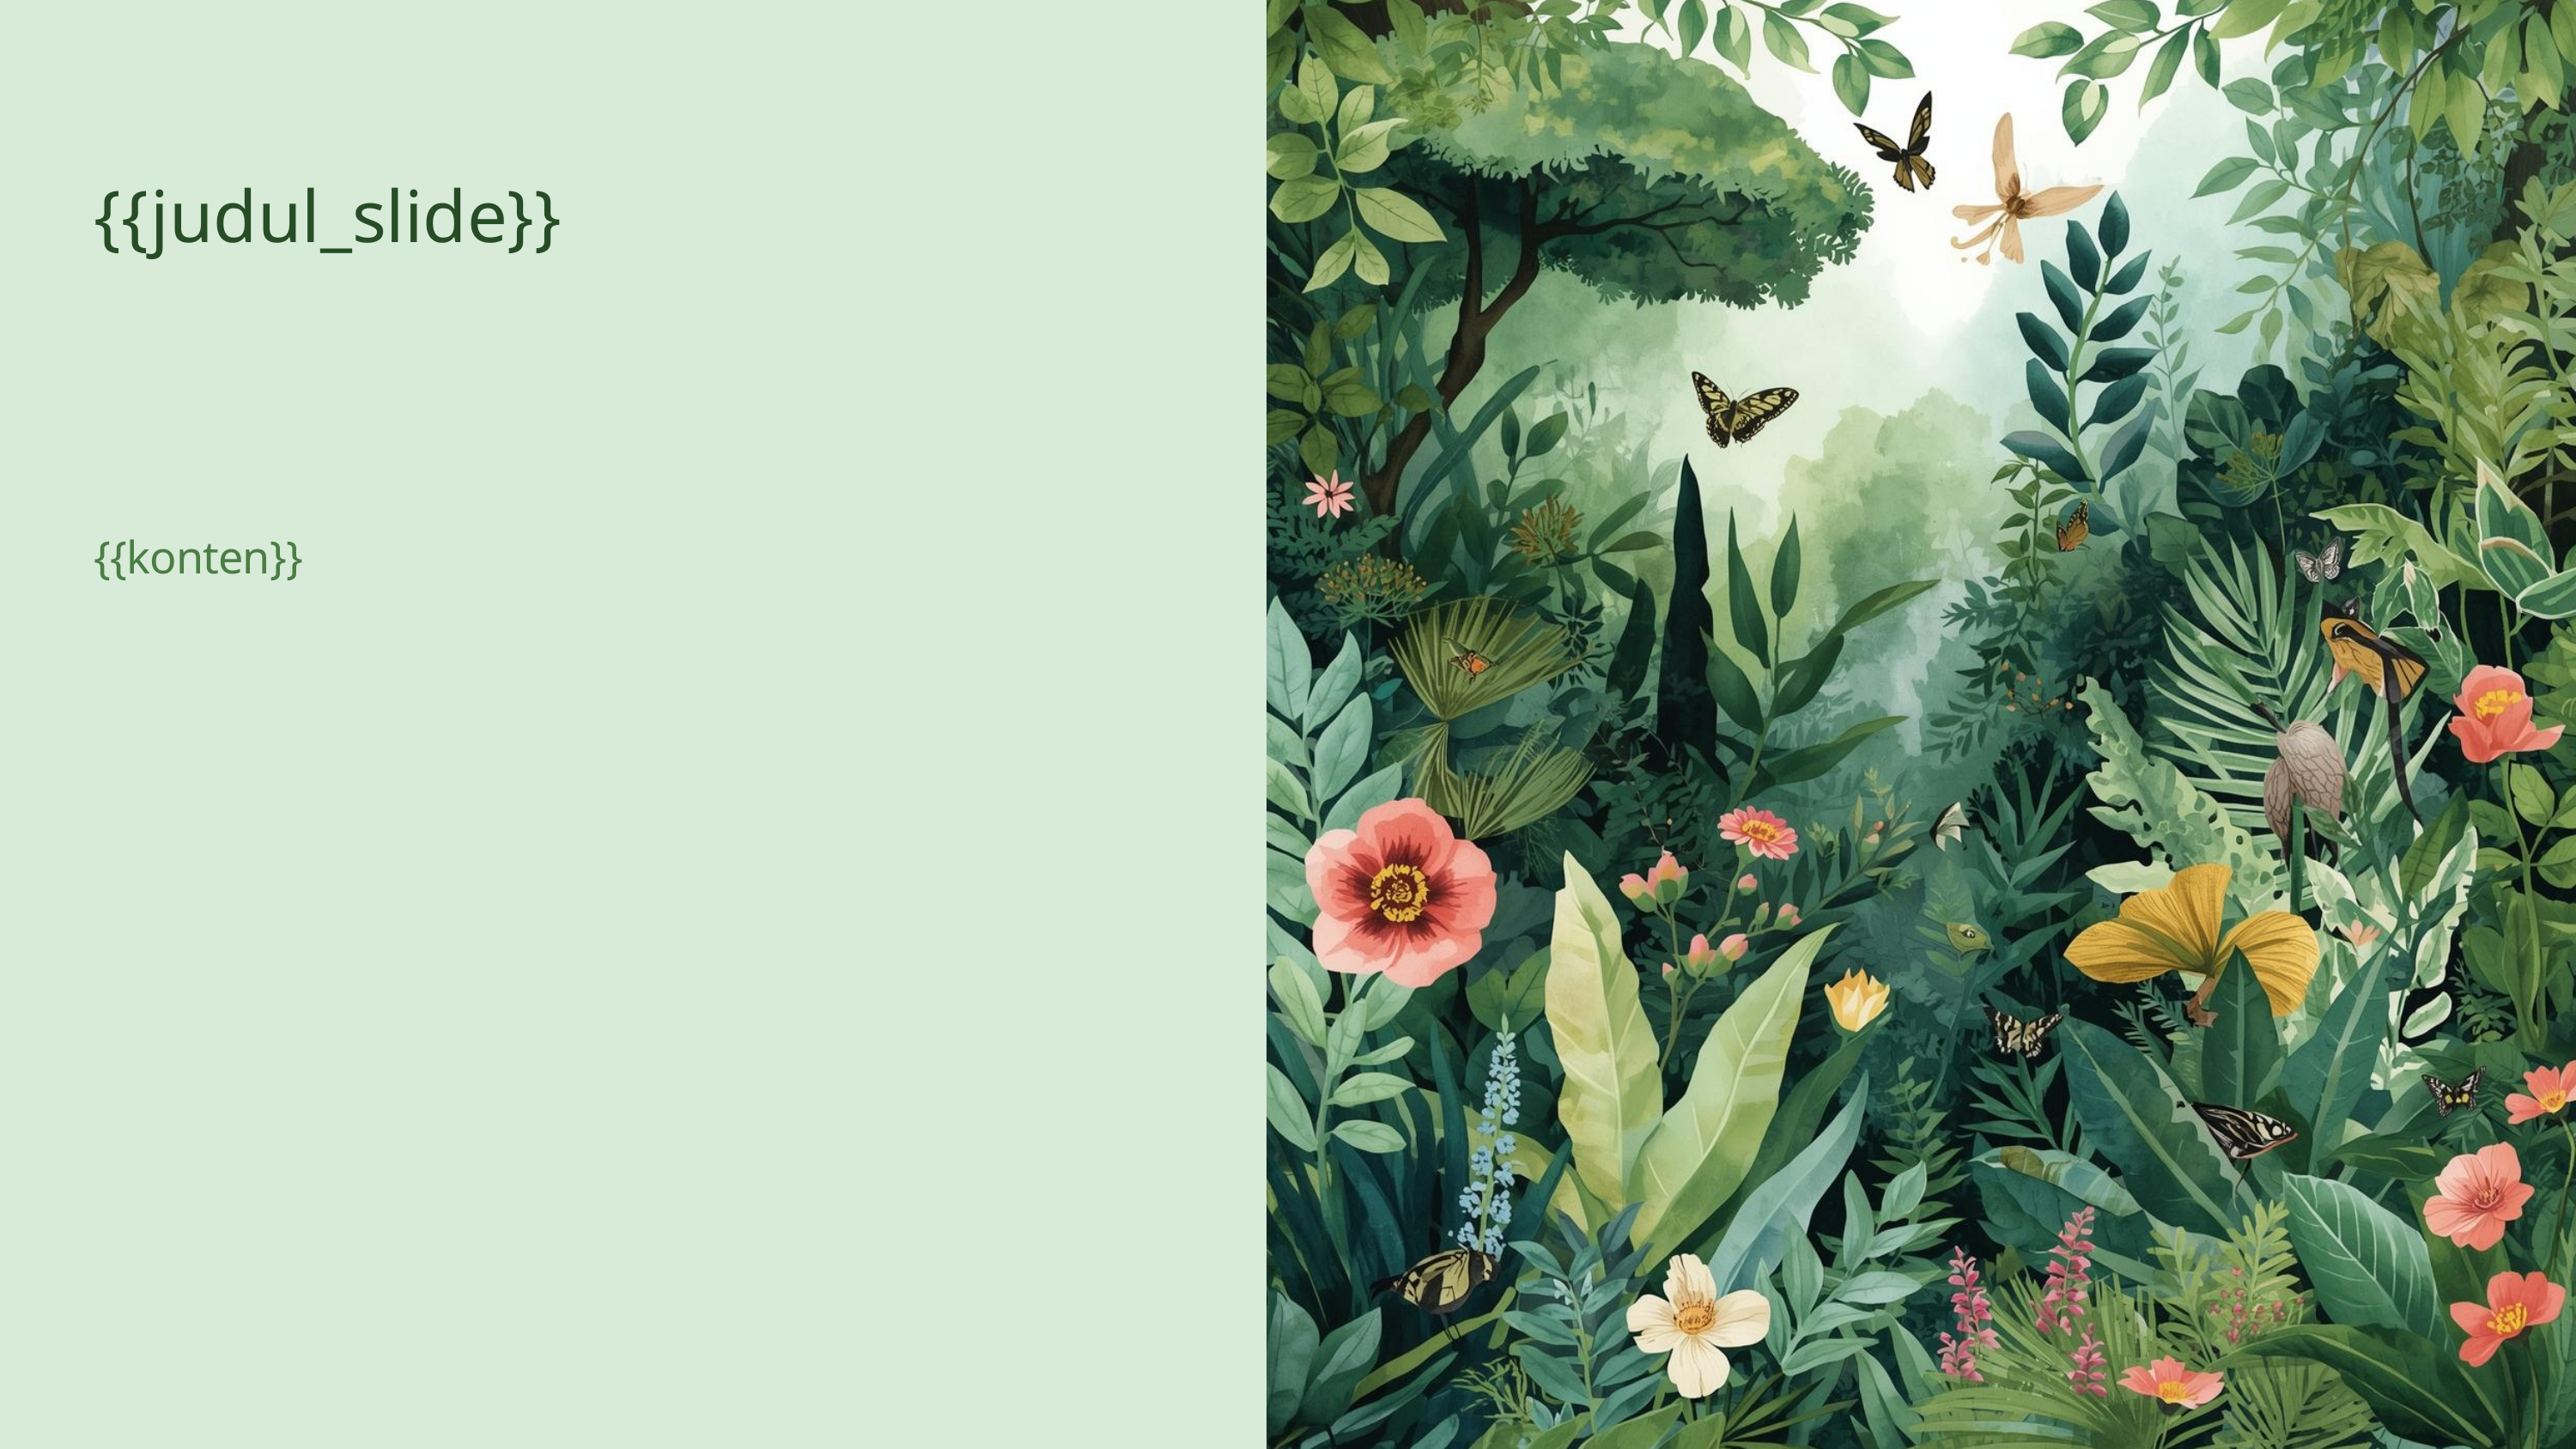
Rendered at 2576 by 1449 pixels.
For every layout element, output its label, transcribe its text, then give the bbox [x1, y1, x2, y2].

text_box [1266, 0, 2576, 1449]
text_box {{judul_slide}} [94, 113, 1064, 258]
text_box {{konten}} [94, 520, 1064, 584]
